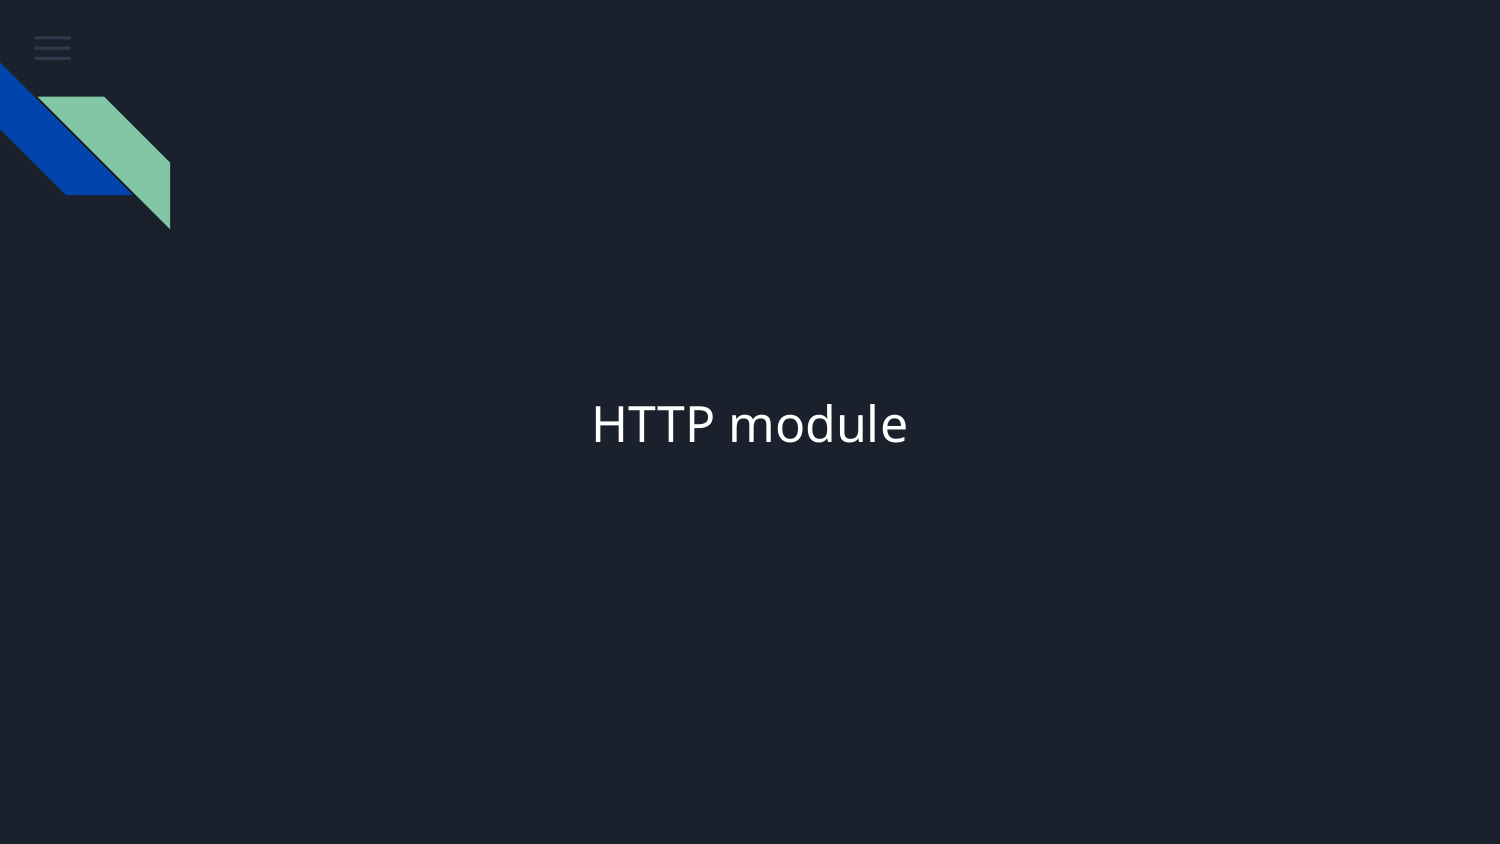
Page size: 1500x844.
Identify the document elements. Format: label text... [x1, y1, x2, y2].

title HTTP module [172, 377, 1328, 467]
